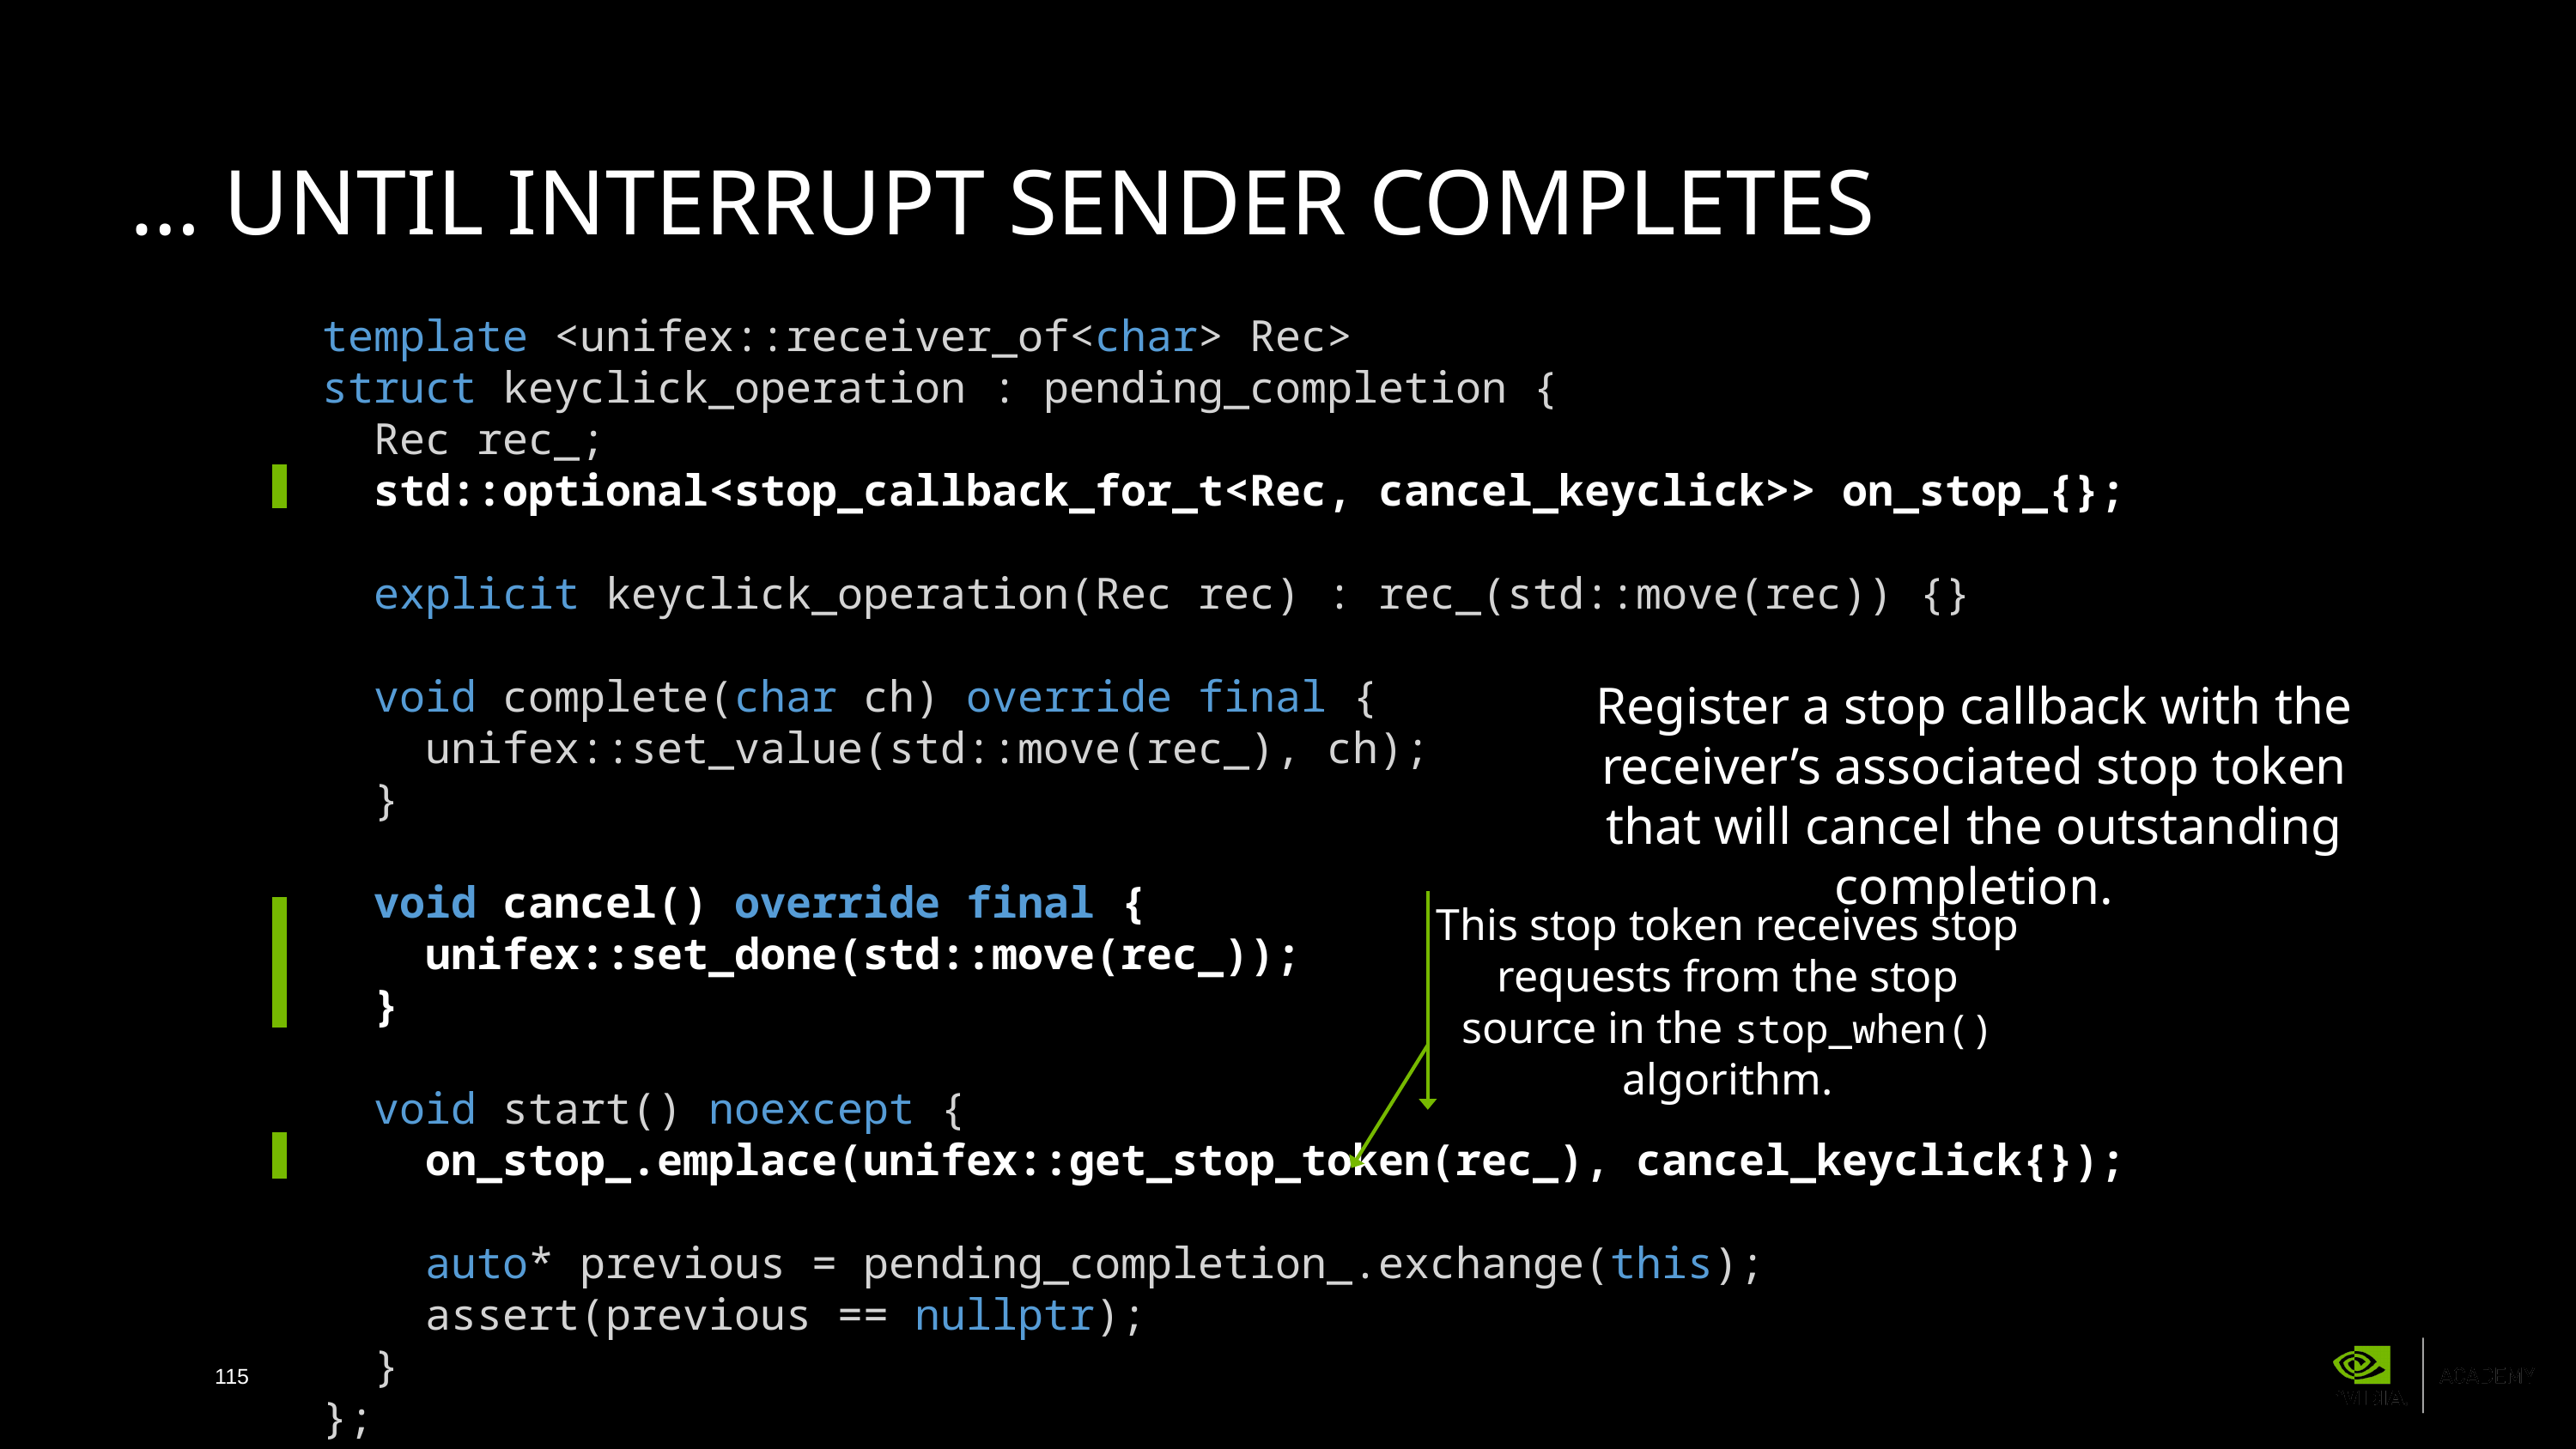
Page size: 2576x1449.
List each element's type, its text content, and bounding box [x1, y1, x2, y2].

picture [2301, 1319, 2561, 1432]
slide_number 115 [202, 1337, 309, 1414]
title … until interrupt sender completes [116, 122, 2486, 262]
text_box This stop token receives stop requests from the stop source in the stop_when() algorithm. [1349, 891, 2041, 1168]
text_box template <unifex::receiver_of<char> Rec> struct keyclick_operation : pending_completion { Rec rec_; std::optional<stop_callback_for_t<Rec, cancel_keyclick>> on_stop_{}; explicit keyclick_operation(Rec rec) : rec_(std::move(rec)) {} void complete(char ch) override final { unifex::set_value(std::move(rec_), ch); } void cancel() override final { unifex::set_done(std::move(rec_)); } void start() noexcept { on_stop_.emplace(unifex::get_stop_token(rec_), cancel_keyclick{}); auto* previous = pending_completion_.exchange(this); assert(previous == nullptr); } }; [309, 301, 2212, 1448]
text_box Register a stop callback with the receiver’s associated stop token that will cancel the outstanding completion. [1556, 667, 2392, 921]
